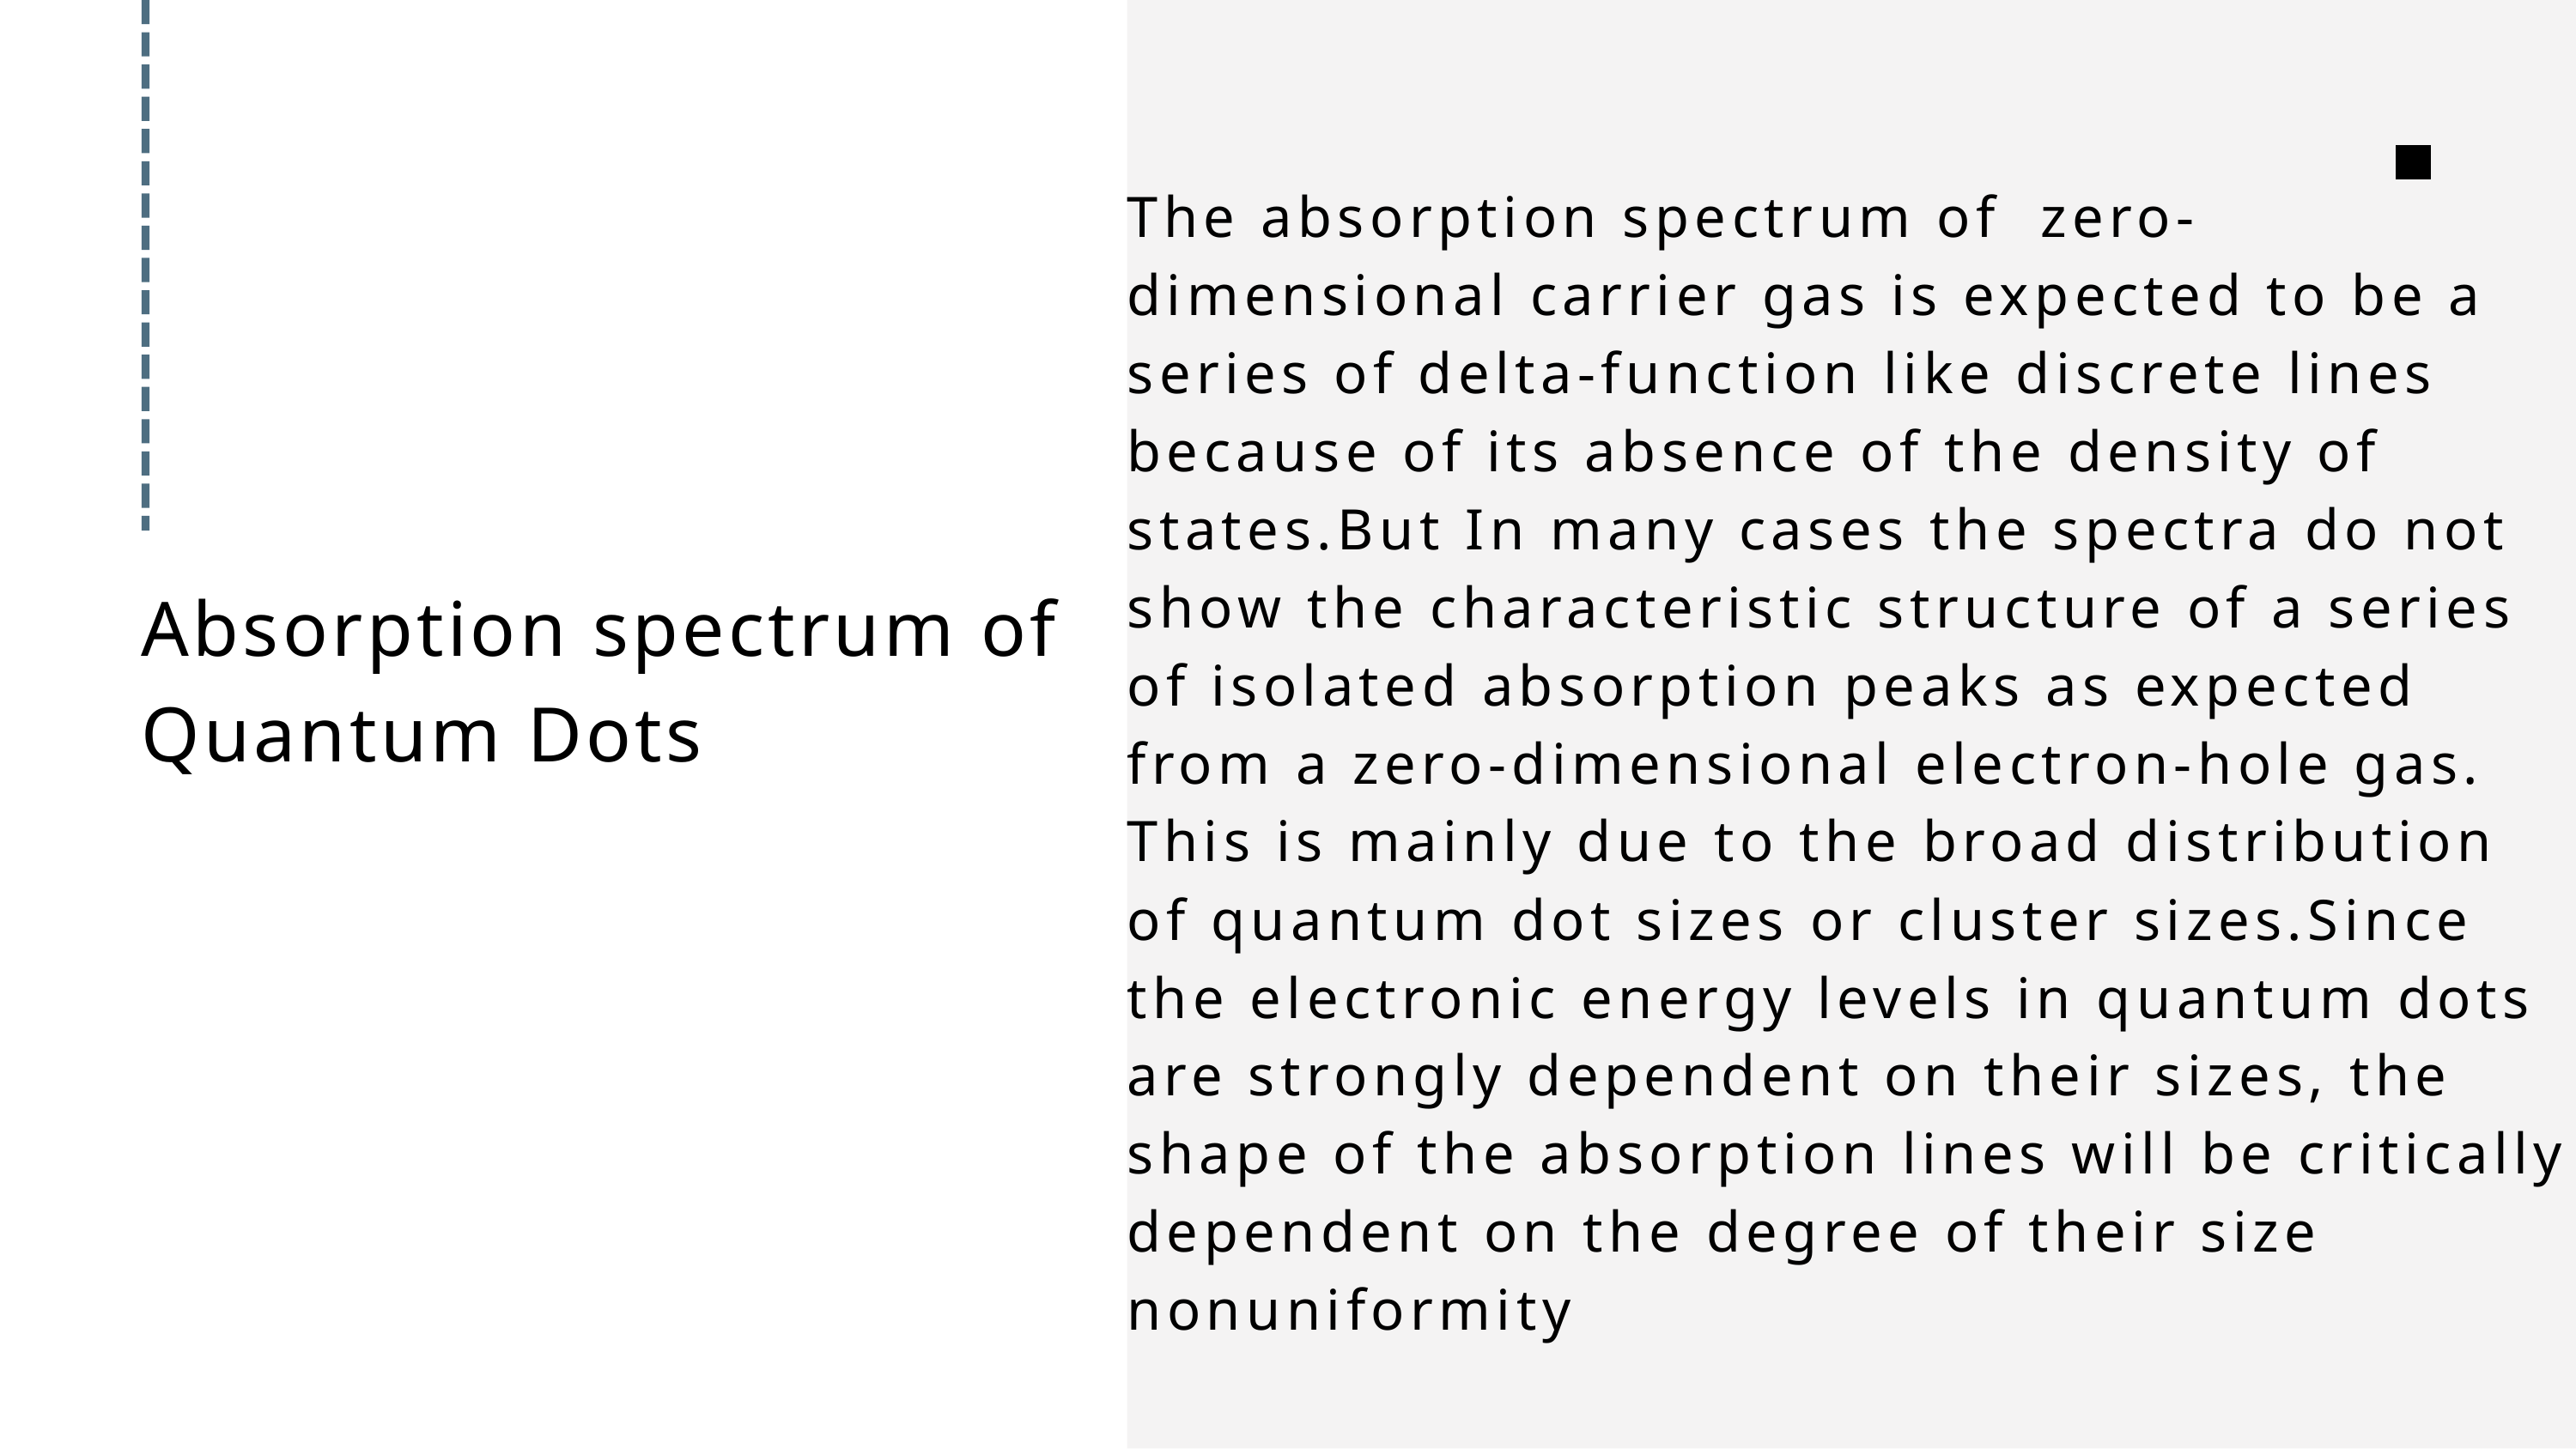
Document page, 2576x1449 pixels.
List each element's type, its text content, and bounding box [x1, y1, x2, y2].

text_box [1127, 0, 2576, 1449]
text_box Absorption spectrum of Quantum Dots [141, 566, 1122, 777]
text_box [2396, 144, 2432, 180]
